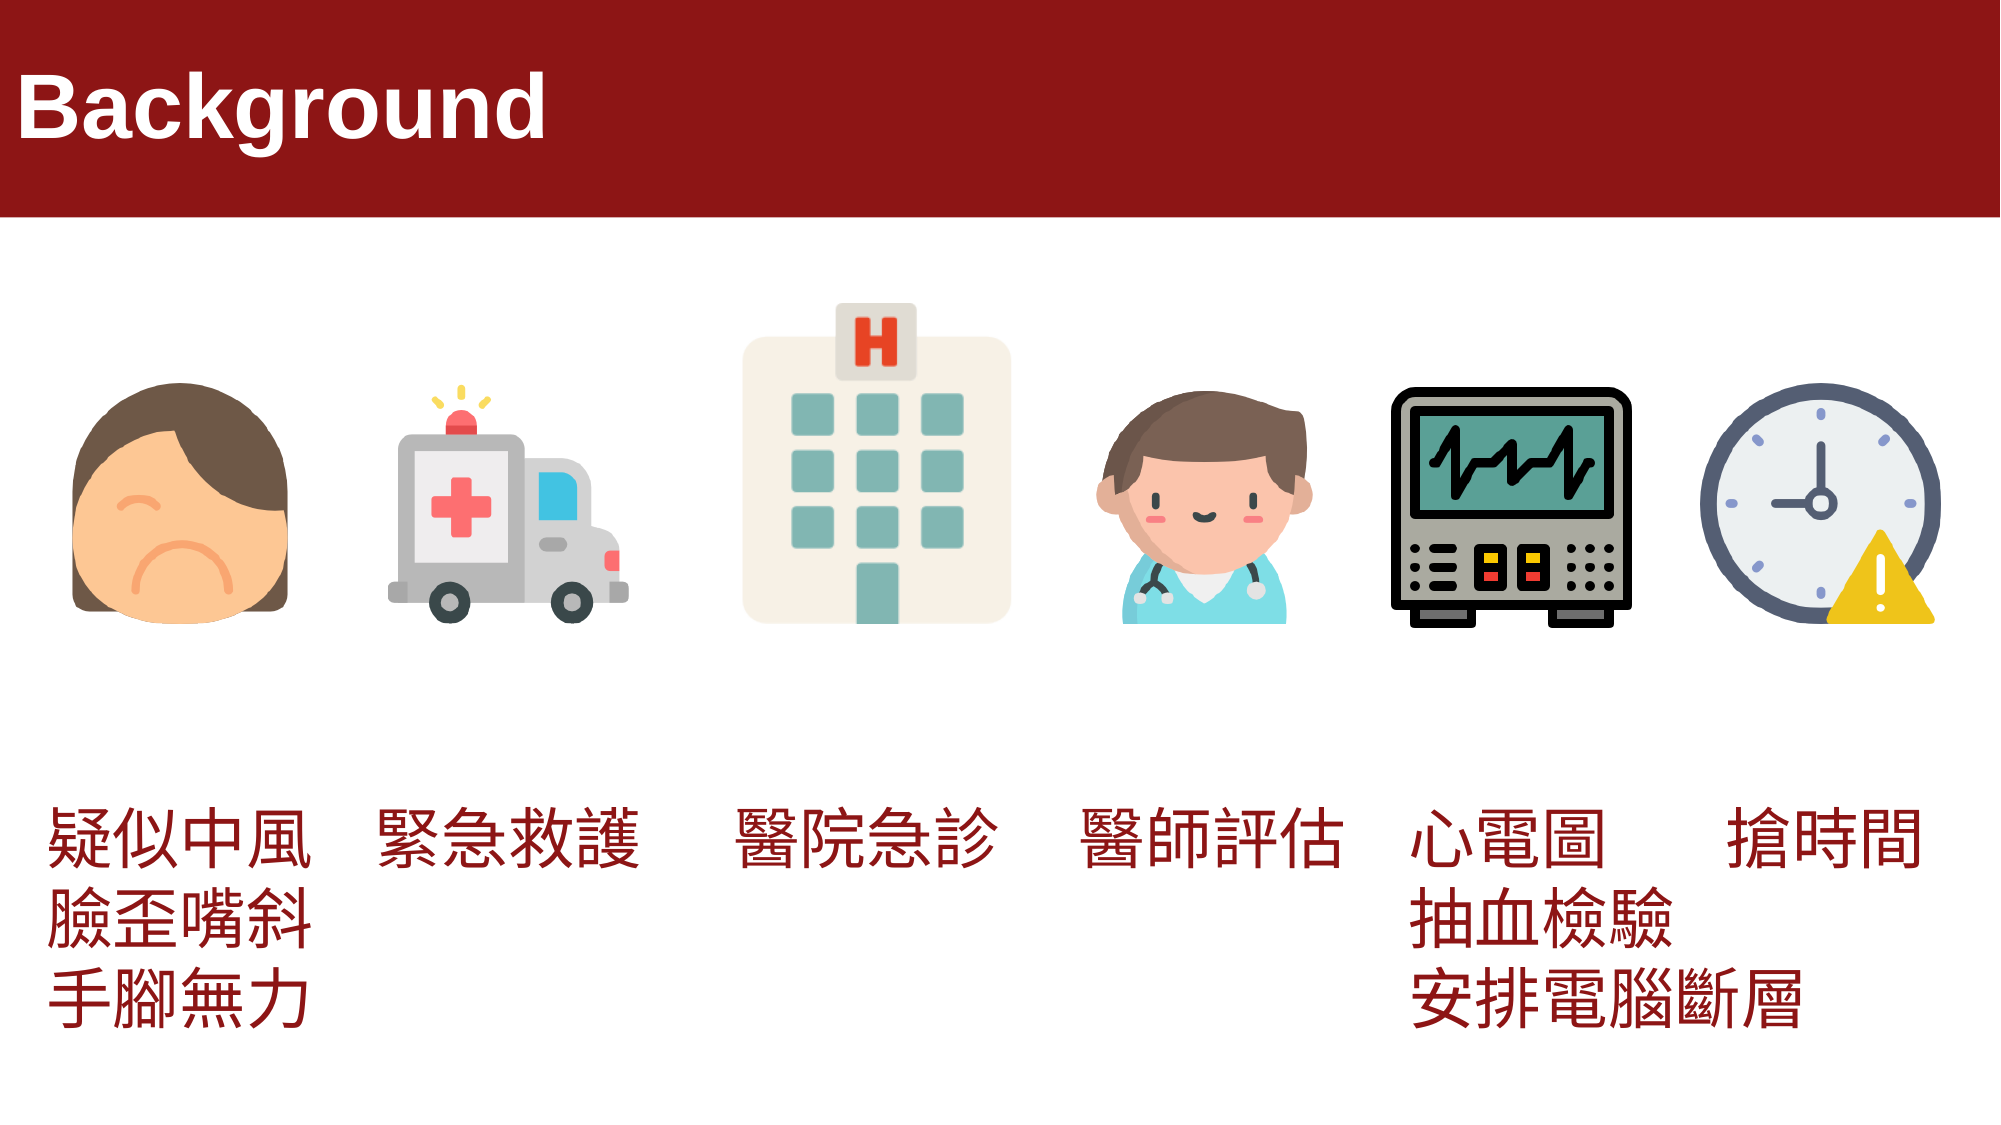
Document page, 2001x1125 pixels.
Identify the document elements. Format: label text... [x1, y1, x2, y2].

text_box 緊急救護 [360, 789, 657, 885]
text_box 疑似中風 臉歪嘴斜 手腳無力 [31, 789, 329, 1045]
text_box 心電圖 抽血檢驗 安排電腦斷層 [1393, 789, 1824, 1045]
picture [388, 383, 629, 624]
text_box 搶時間 [1710, 789, 1941, 885]
picture [1699, 383, 1941, 624]
text_box 醫院急診 [718, 789, 1015, 885]
picture [1087, 391, 1321, 624]
picture [59, 383, 300, 624]
text_box 醫師評估 [1064, 789, 1361, 885]
title Background [0, 0, 2000, 218]
picture [1391, 387, 1632, 628]
picture [716, 303, 1038, 624]
